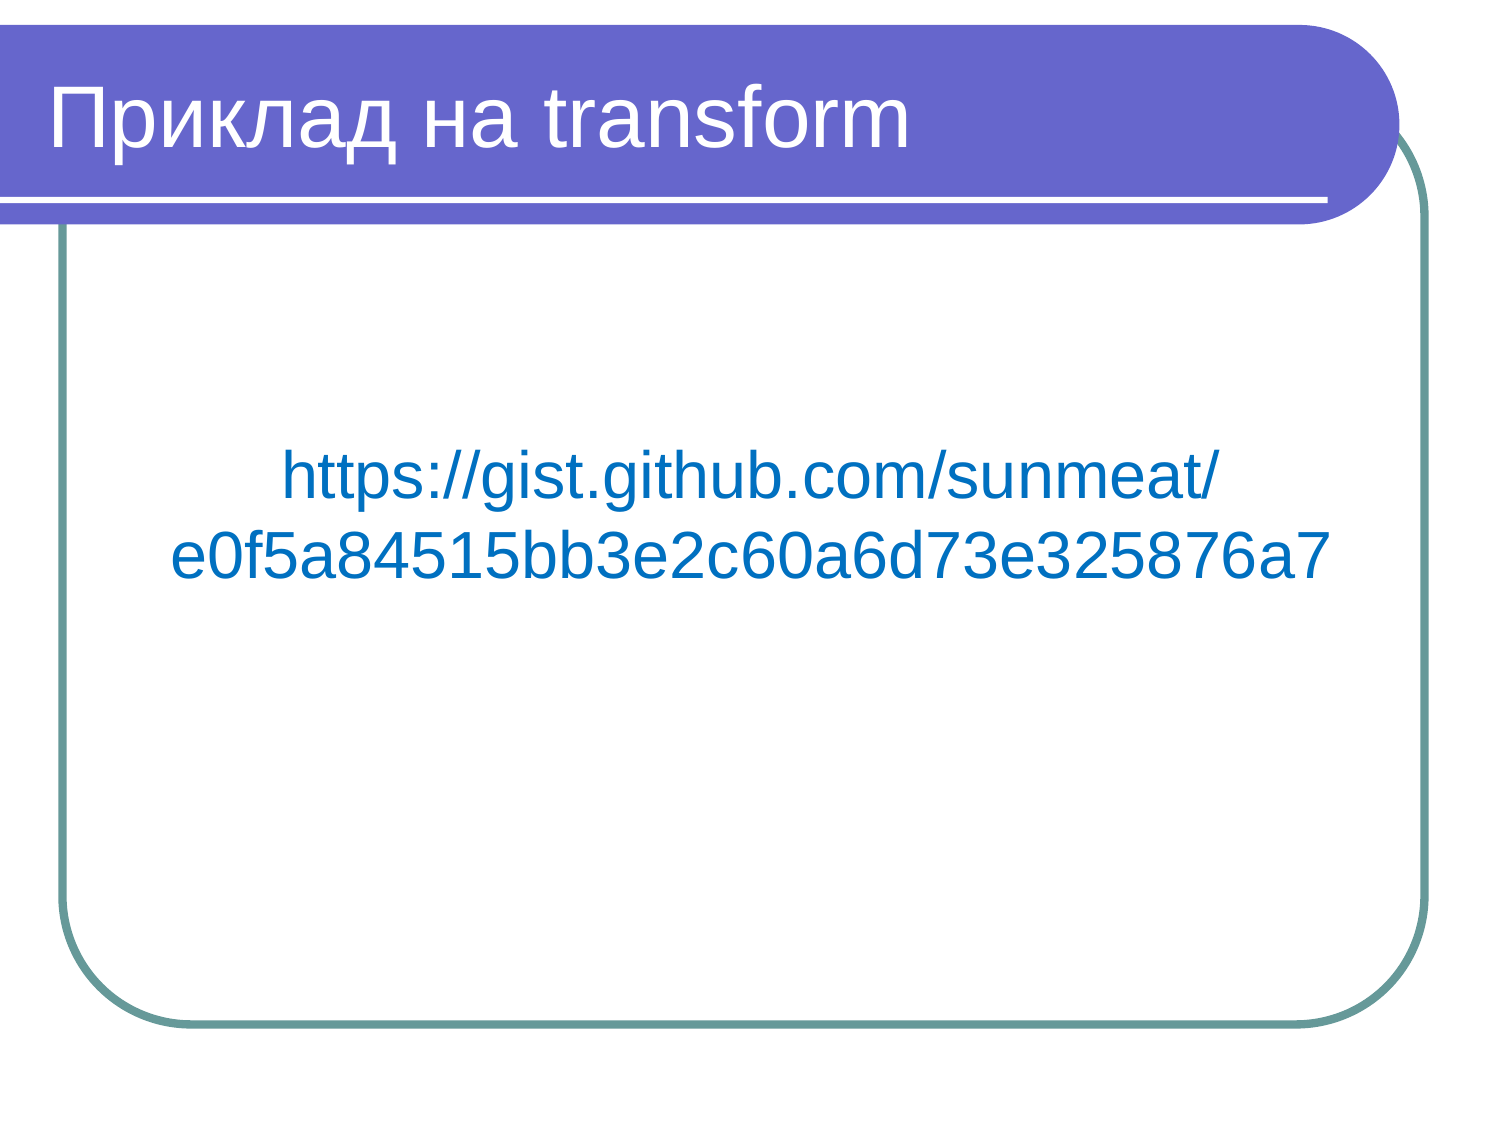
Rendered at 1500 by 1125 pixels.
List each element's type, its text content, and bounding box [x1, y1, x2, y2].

text_box Приклад на transform [32, 37, 1396, 188]
text_box https://gist.github.com/sunmeat/e0f5a84515bb3e2c60a6d73e325876a7 [100, 231, 1403, 957]
